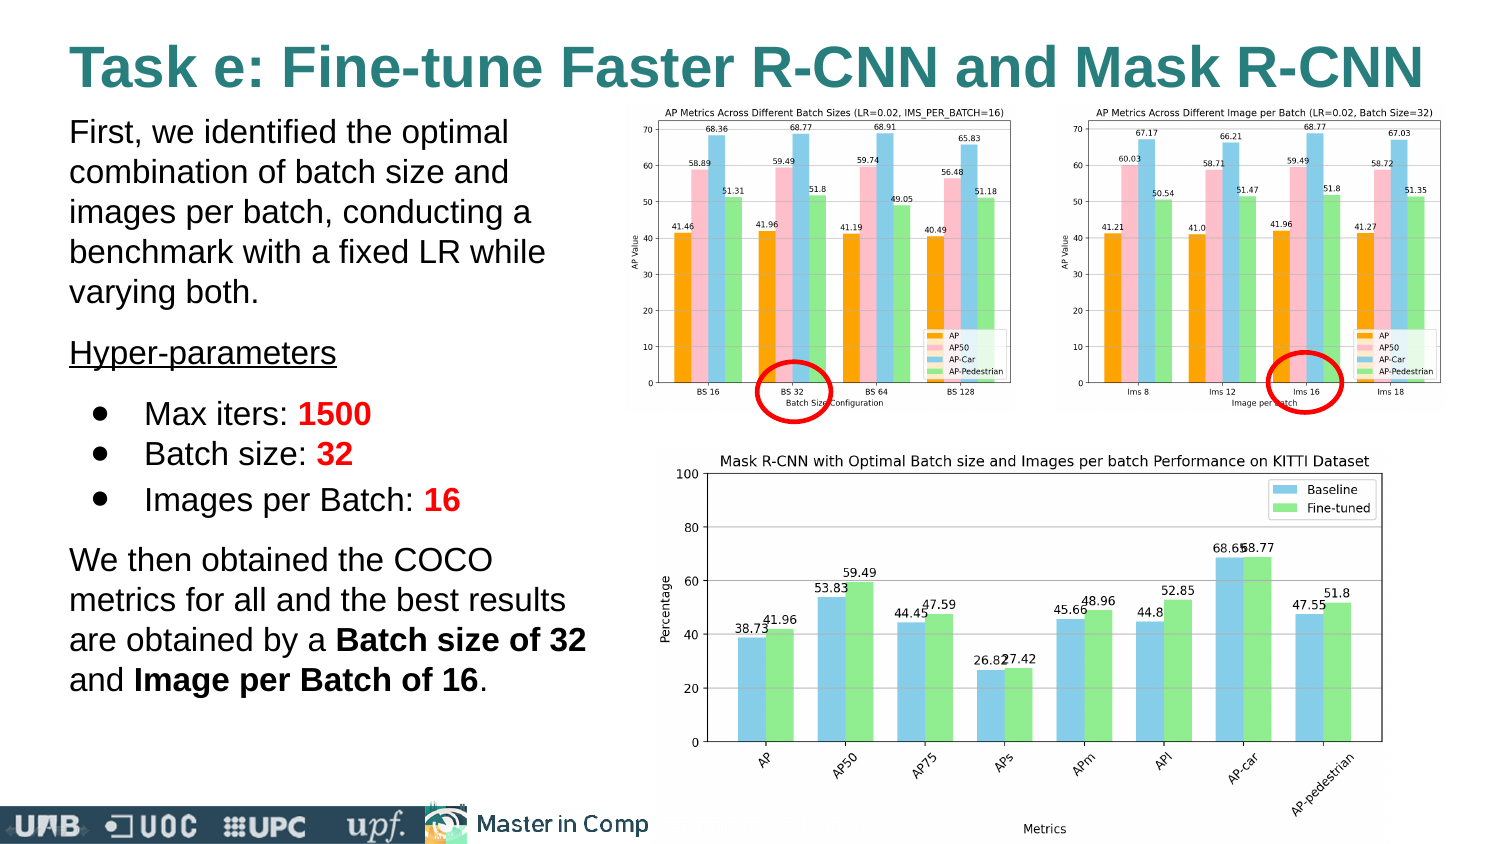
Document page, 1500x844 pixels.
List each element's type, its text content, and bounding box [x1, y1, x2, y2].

picture [0, 446, 1390, 844]
list First, we identified the optimal combination of batch size and images per batch, conducting a benchmark with a fixed LR while varying both. Hyper-parameters Max iters: 1500 Batch size: 32 Images per Batch: 16 We then obtained the COCO metrics for all and the best results are obtained by a Batch size of 32 and Image per Batch of 16. [54, 103, 612, 750]
picture [626, 102, 1016, 413]
title Task e: Fine-tune Faster R-CNN and Mask R-CNN [54, 24, 1446, 104]
picture [1056, 102, 1447, 413]
